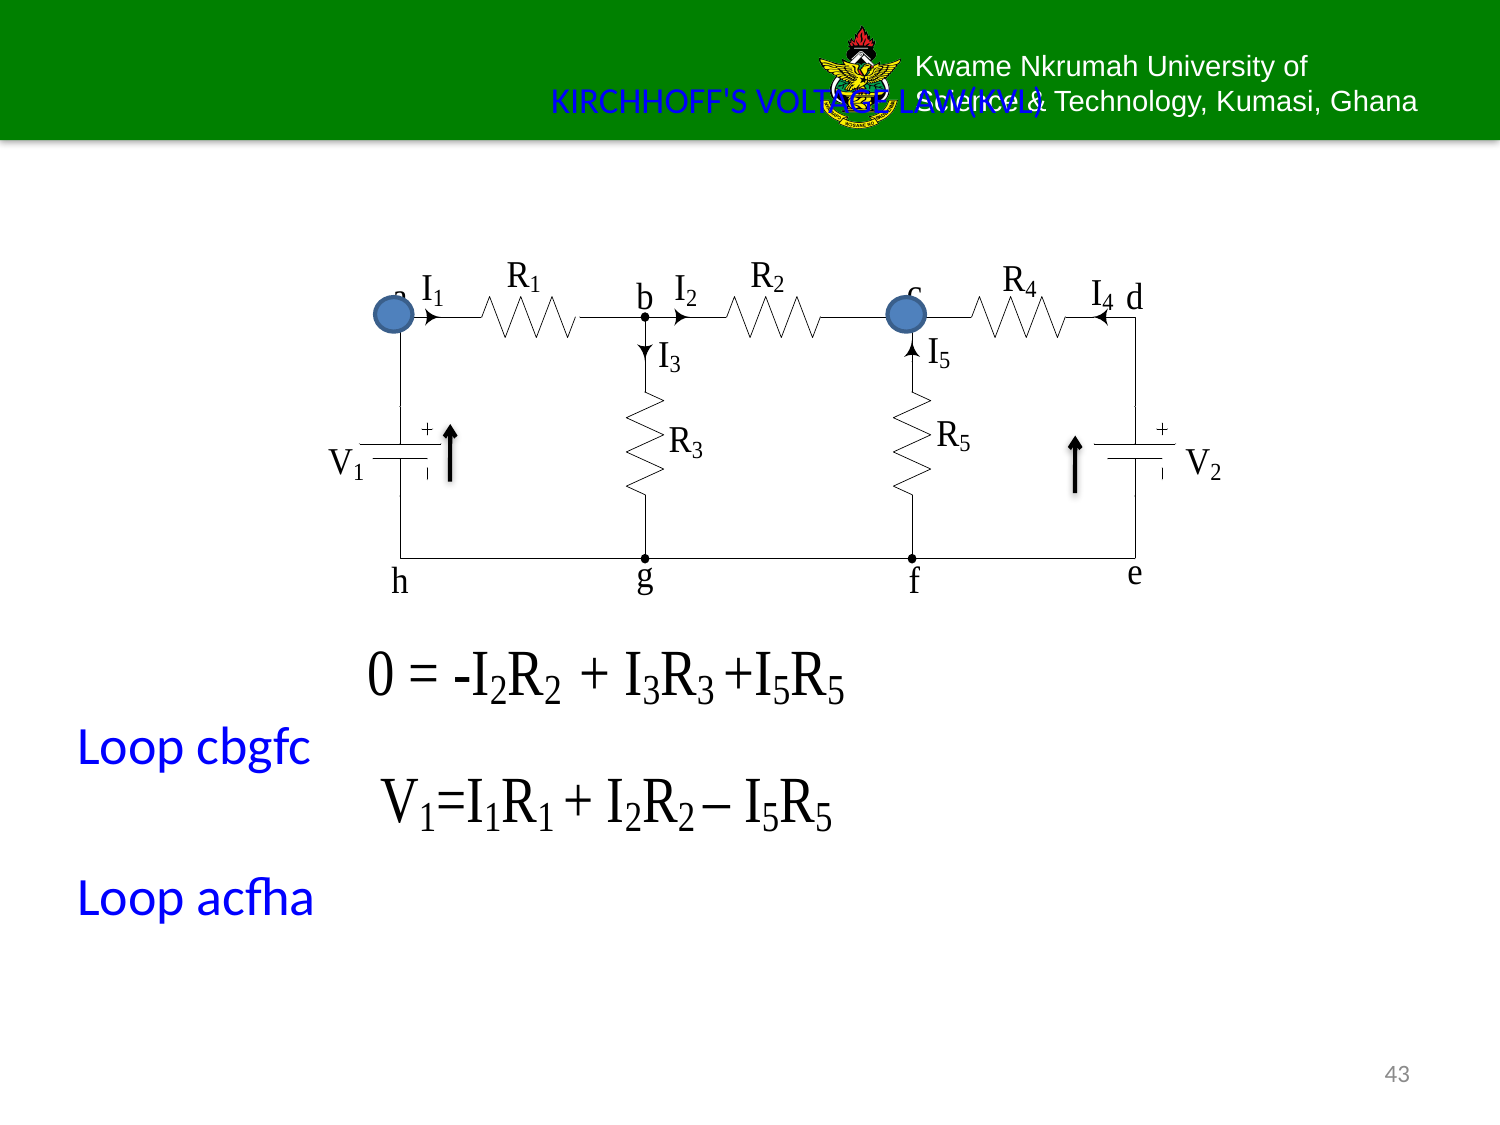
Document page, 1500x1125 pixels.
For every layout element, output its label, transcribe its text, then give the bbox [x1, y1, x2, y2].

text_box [362, 619, 851, 725]
subtitle Loop cbgfc Loop acfha [62, 250, 1450, 1059]
slide_number 43 [1074, 1042, 1425, 1103]
title KIRCHHOFF'S VOLTAGE LAW(KVL) [112, 25, 1450, 176]
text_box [1049, 466, 1101, 470]
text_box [324, 243, 1226, 609]
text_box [374, 746, 838, 852]
